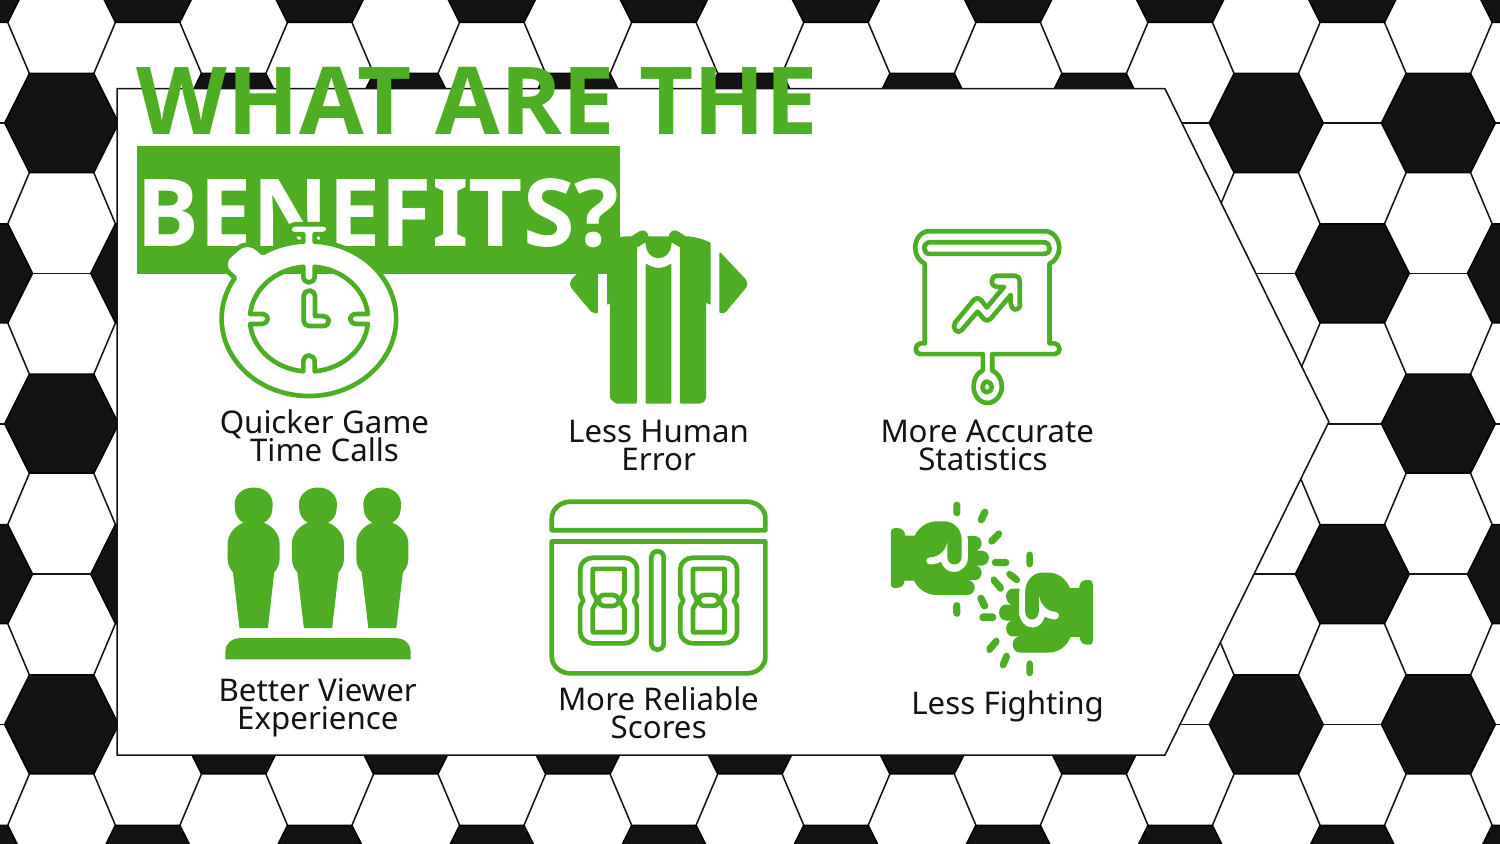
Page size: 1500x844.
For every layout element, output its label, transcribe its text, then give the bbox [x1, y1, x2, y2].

text_box More Accurate Statistics [836, 404, 1138, 491]
text_box Less Human Error [533, 404, 784, 491]
title WHAT ARE THE BENEFITS? [121, 109, 1183, 197]
text_box [915, 231, 1060, 403]
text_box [551, 501, 766, 674]
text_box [225, 487, 411, 660]
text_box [569, 230, 748, 404]
text_box More Reliable Scores [525, 673, 793, 760]
text_box Quicker Game Time Calls [199, 395, 450, 482]
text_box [216, 224, 403, 397]
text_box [890, 501, 1096, 674]
text_box Less Fighting [874, 678, 1142, 735]
text_box Better Viewer Experience [192, 664, 444, 751]
